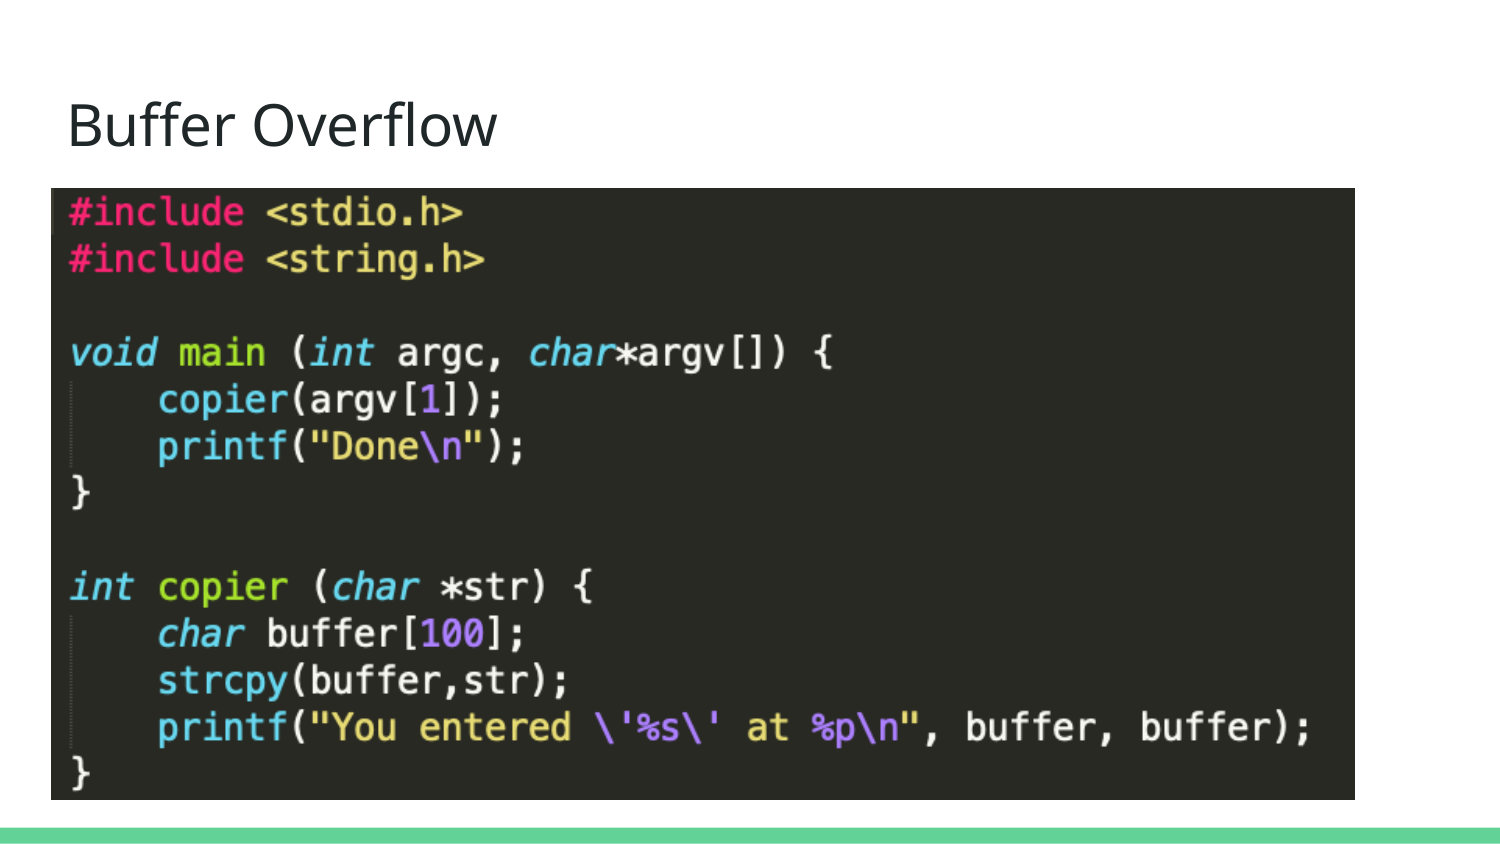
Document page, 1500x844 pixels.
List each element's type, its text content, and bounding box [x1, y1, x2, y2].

picture [50, 188, 1355, 801]
title Buffer Overflow [51, 72, 1449, 167]
